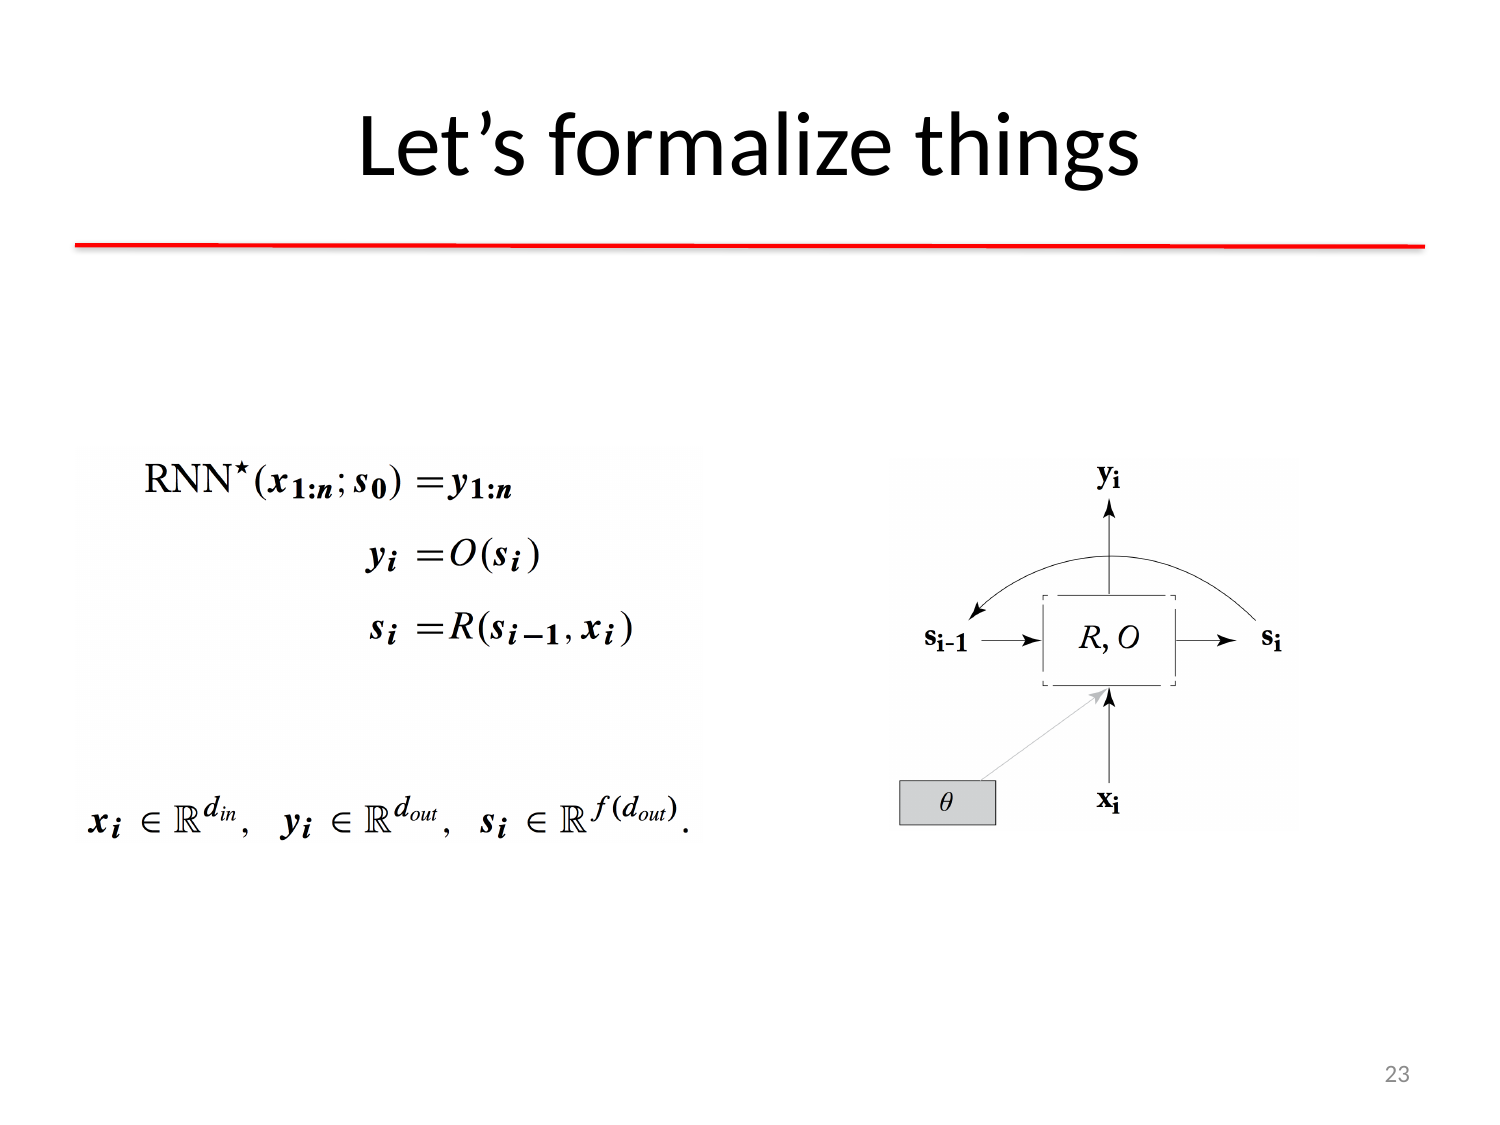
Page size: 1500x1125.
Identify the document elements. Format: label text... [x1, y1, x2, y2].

slide_number 23 [1074, 1042, 1425, 1103]
picture [74, 446, 703, 843]
picture [888, 458, 1300, 831]
title Let’s formalize things [75, 45, 1425, 233]
